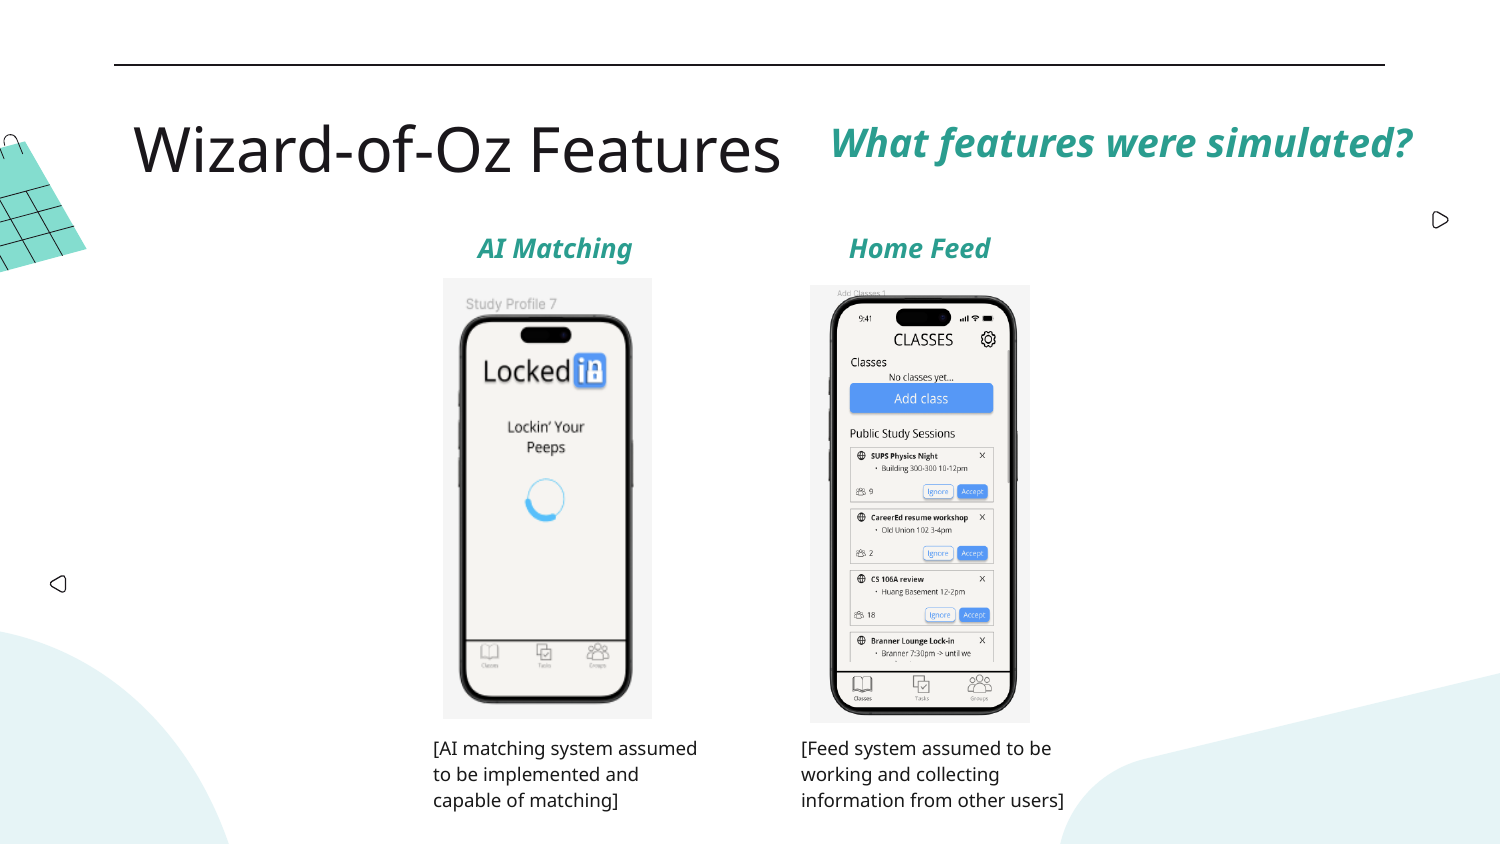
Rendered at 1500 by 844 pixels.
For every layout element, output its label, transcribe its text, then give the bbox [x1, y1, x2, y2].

text_box [Feed system assumed to be working and collecting information from other users] [786, 718, 1082, 828]
text_box AI Matching [463, 207, 723, 279]
text_box [AI matching system assumed to be implemented and capable of matching] [418, 718, 714, 813]
picture [442, 278, 653, 719]
picture [810, 285, 1030, 723]
text_box What features were simulated? [1382, 118, 1473, 181]
text_box Home Feed [834, 207, 1006, 279]
text_box Wizard-of-Oz Features [118, 94, 1382, 189]
